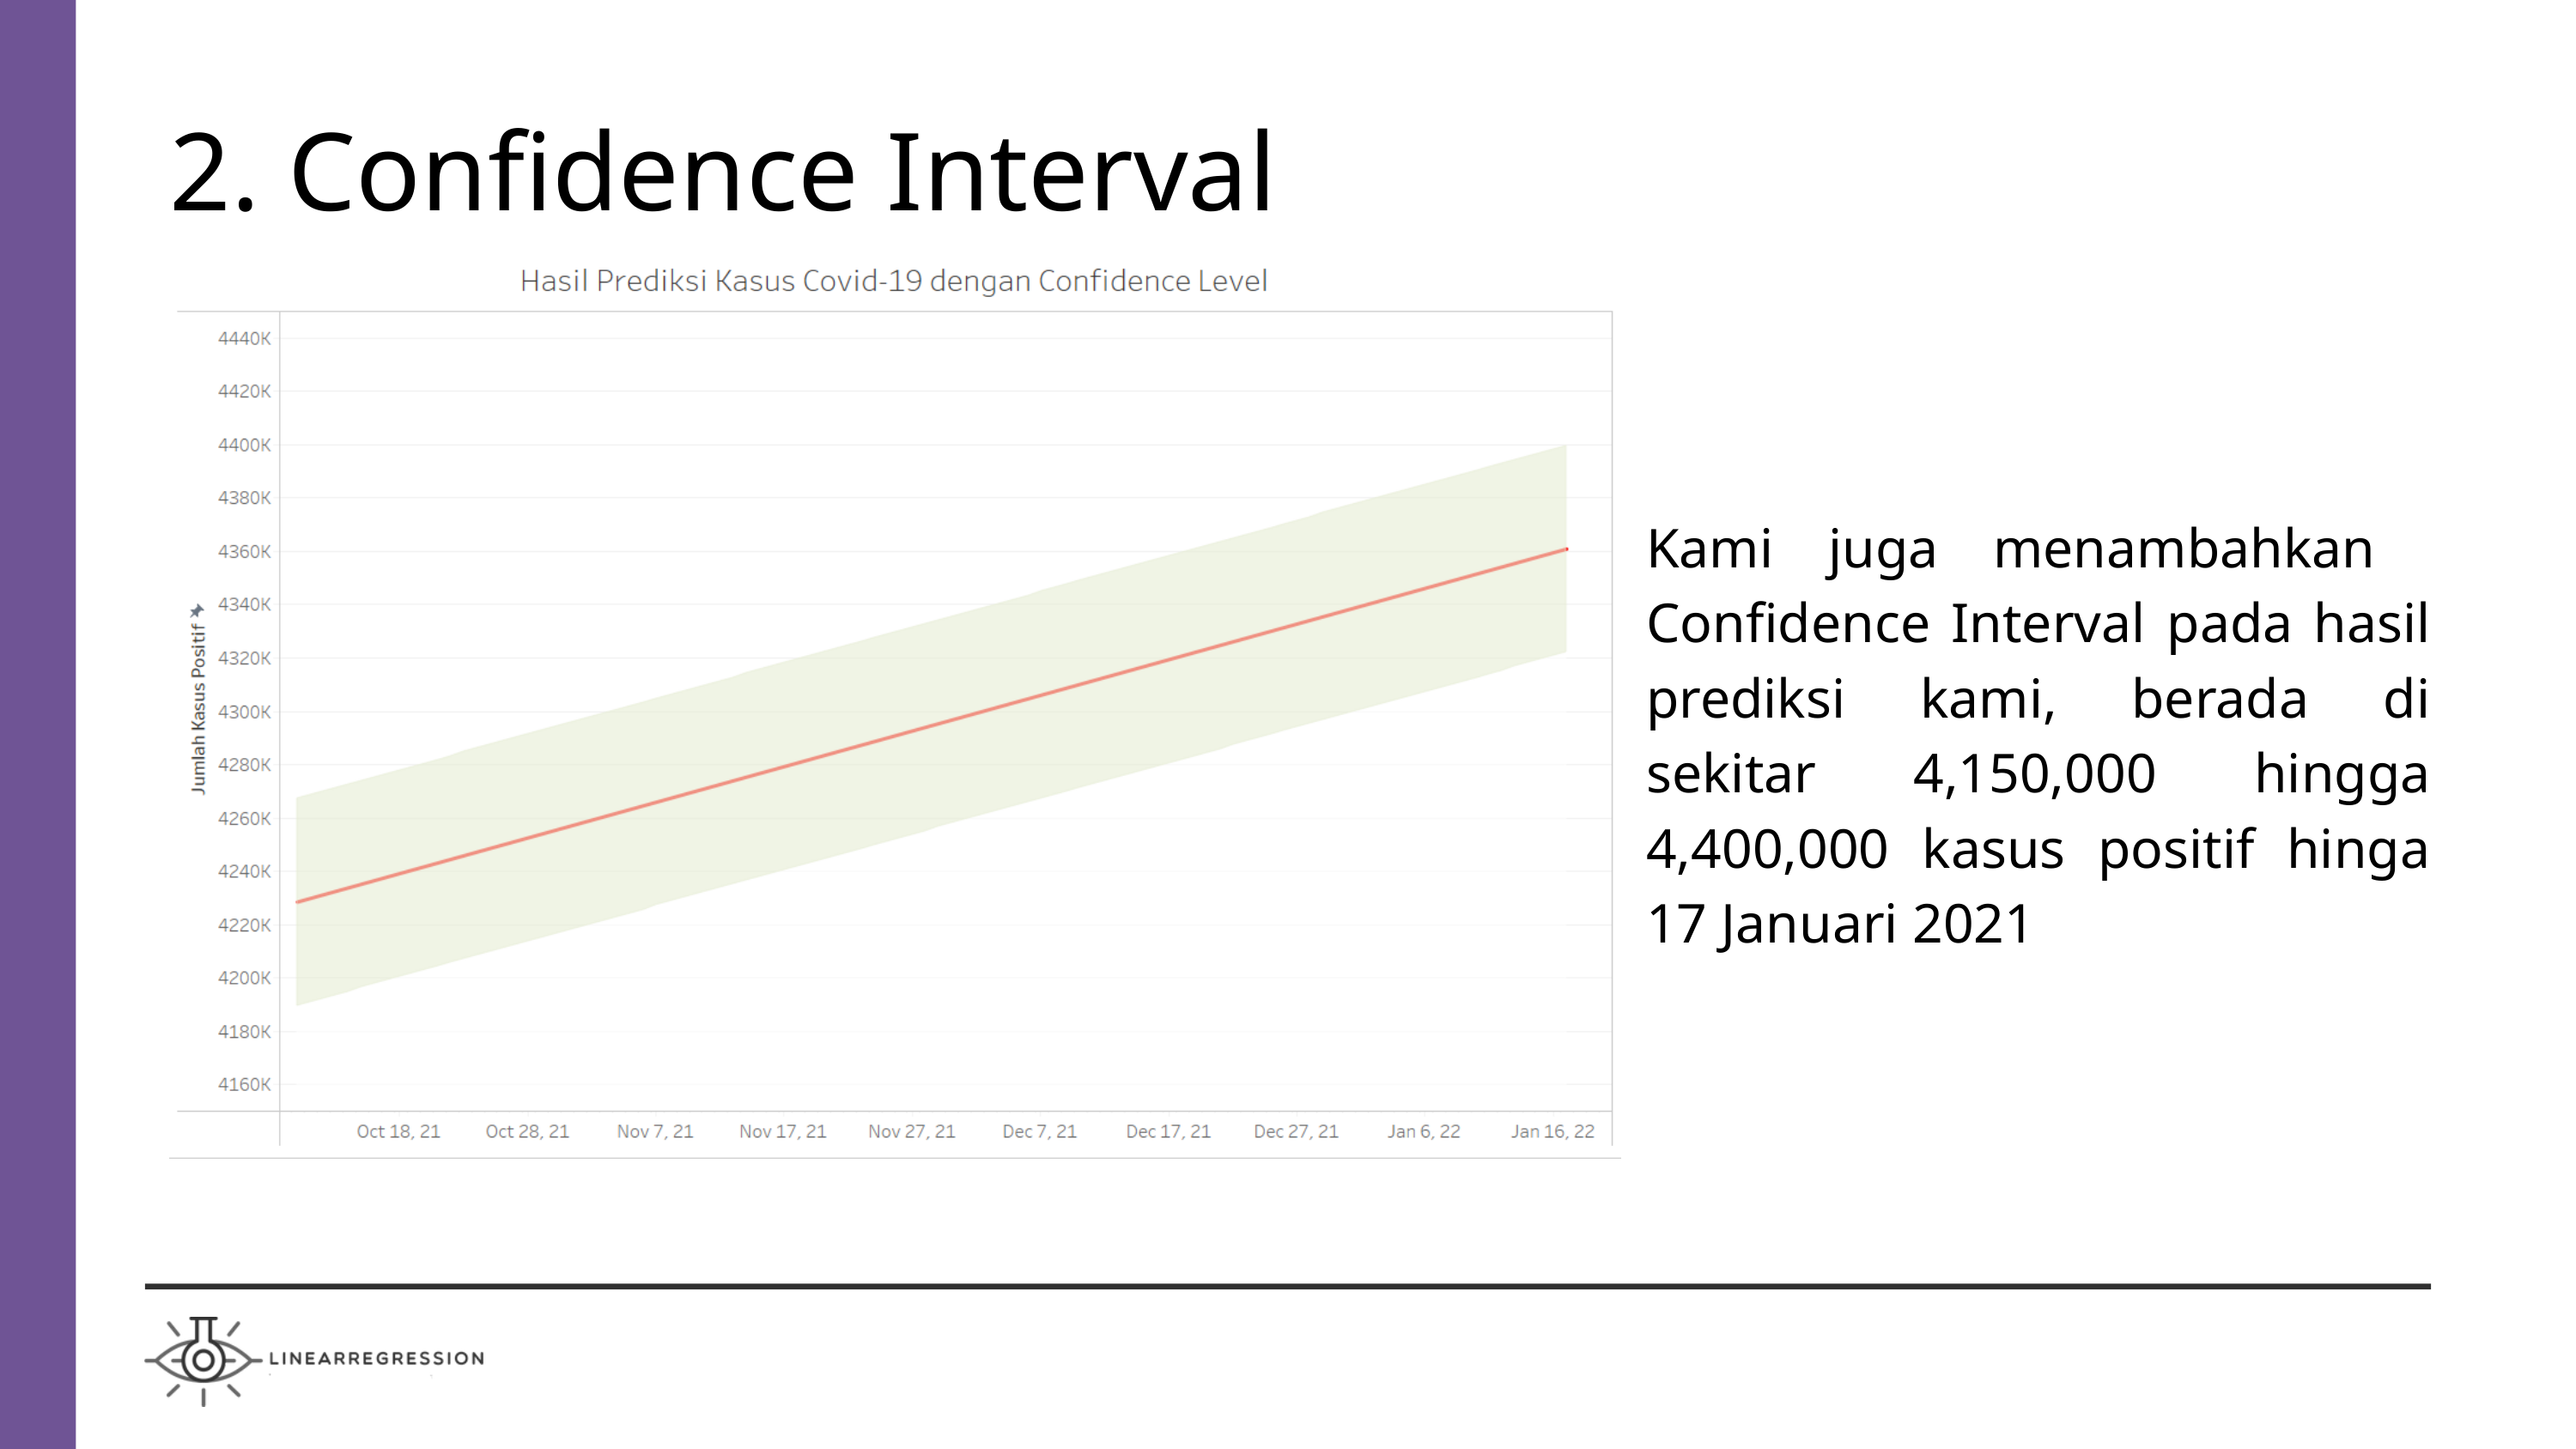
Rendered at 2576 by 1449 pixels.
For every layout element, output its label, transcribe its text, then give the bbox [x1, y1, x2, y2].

text_box Kami juga menambahkan Confidence Interval pada hasil prediksi kami, berada di sekitar 4,150,000 hingga 4,400,000 kasus positif hinga 17 Januari 2021 [1646, 503, 2432, 955]
picture [169, 249, 1621, 1160]
text_box [0, 0, 76, 1449]
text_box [144, 1283, 2432, 1407]
text_box 2. Confidence Interval [169, 81, 1709, 233]
